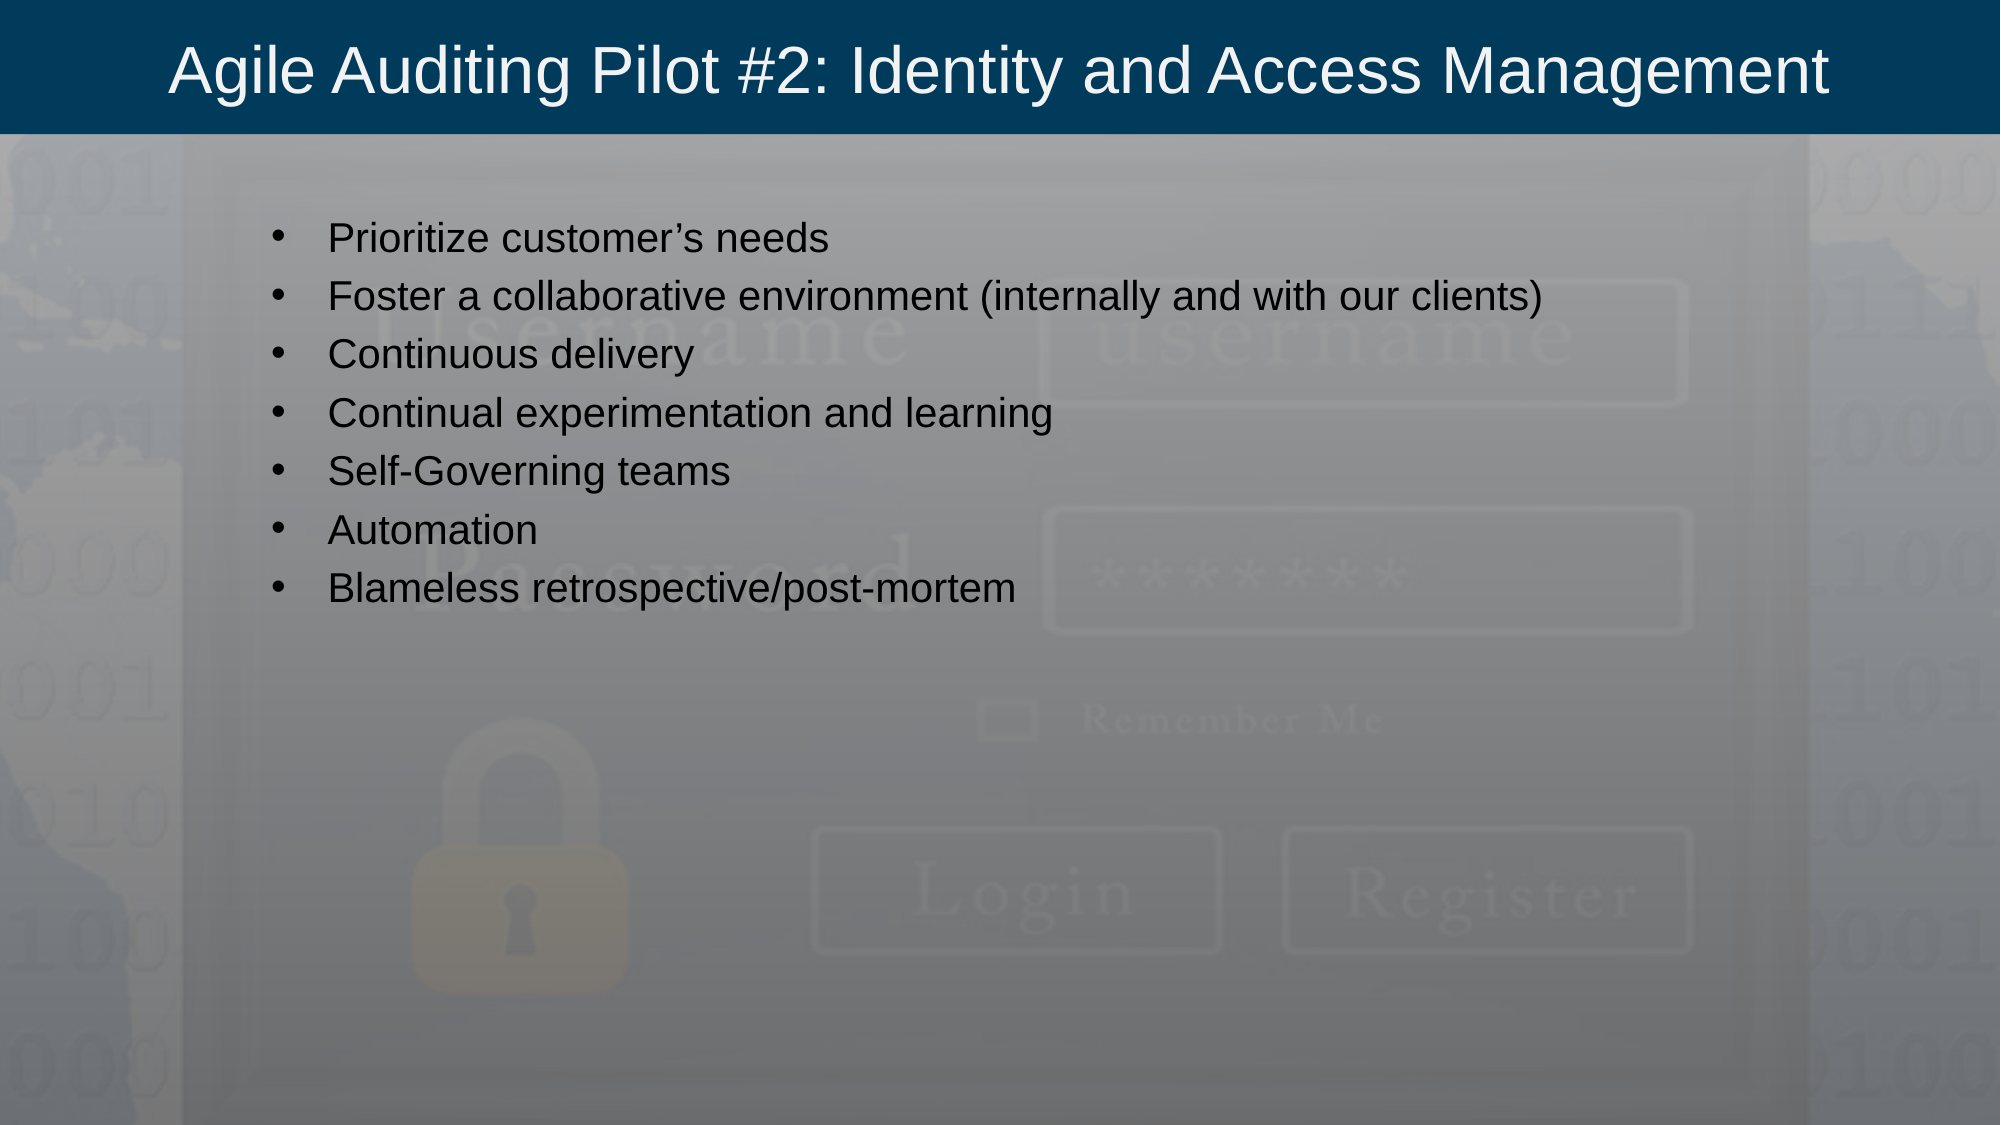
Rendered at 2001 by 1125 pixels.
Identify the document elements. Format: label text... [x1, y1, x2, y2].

picture [0, 134, 2000, 1125]
text_box Agile Auditing Pilot #2: Identity and Access Management [0, 0, 2000, 134]
